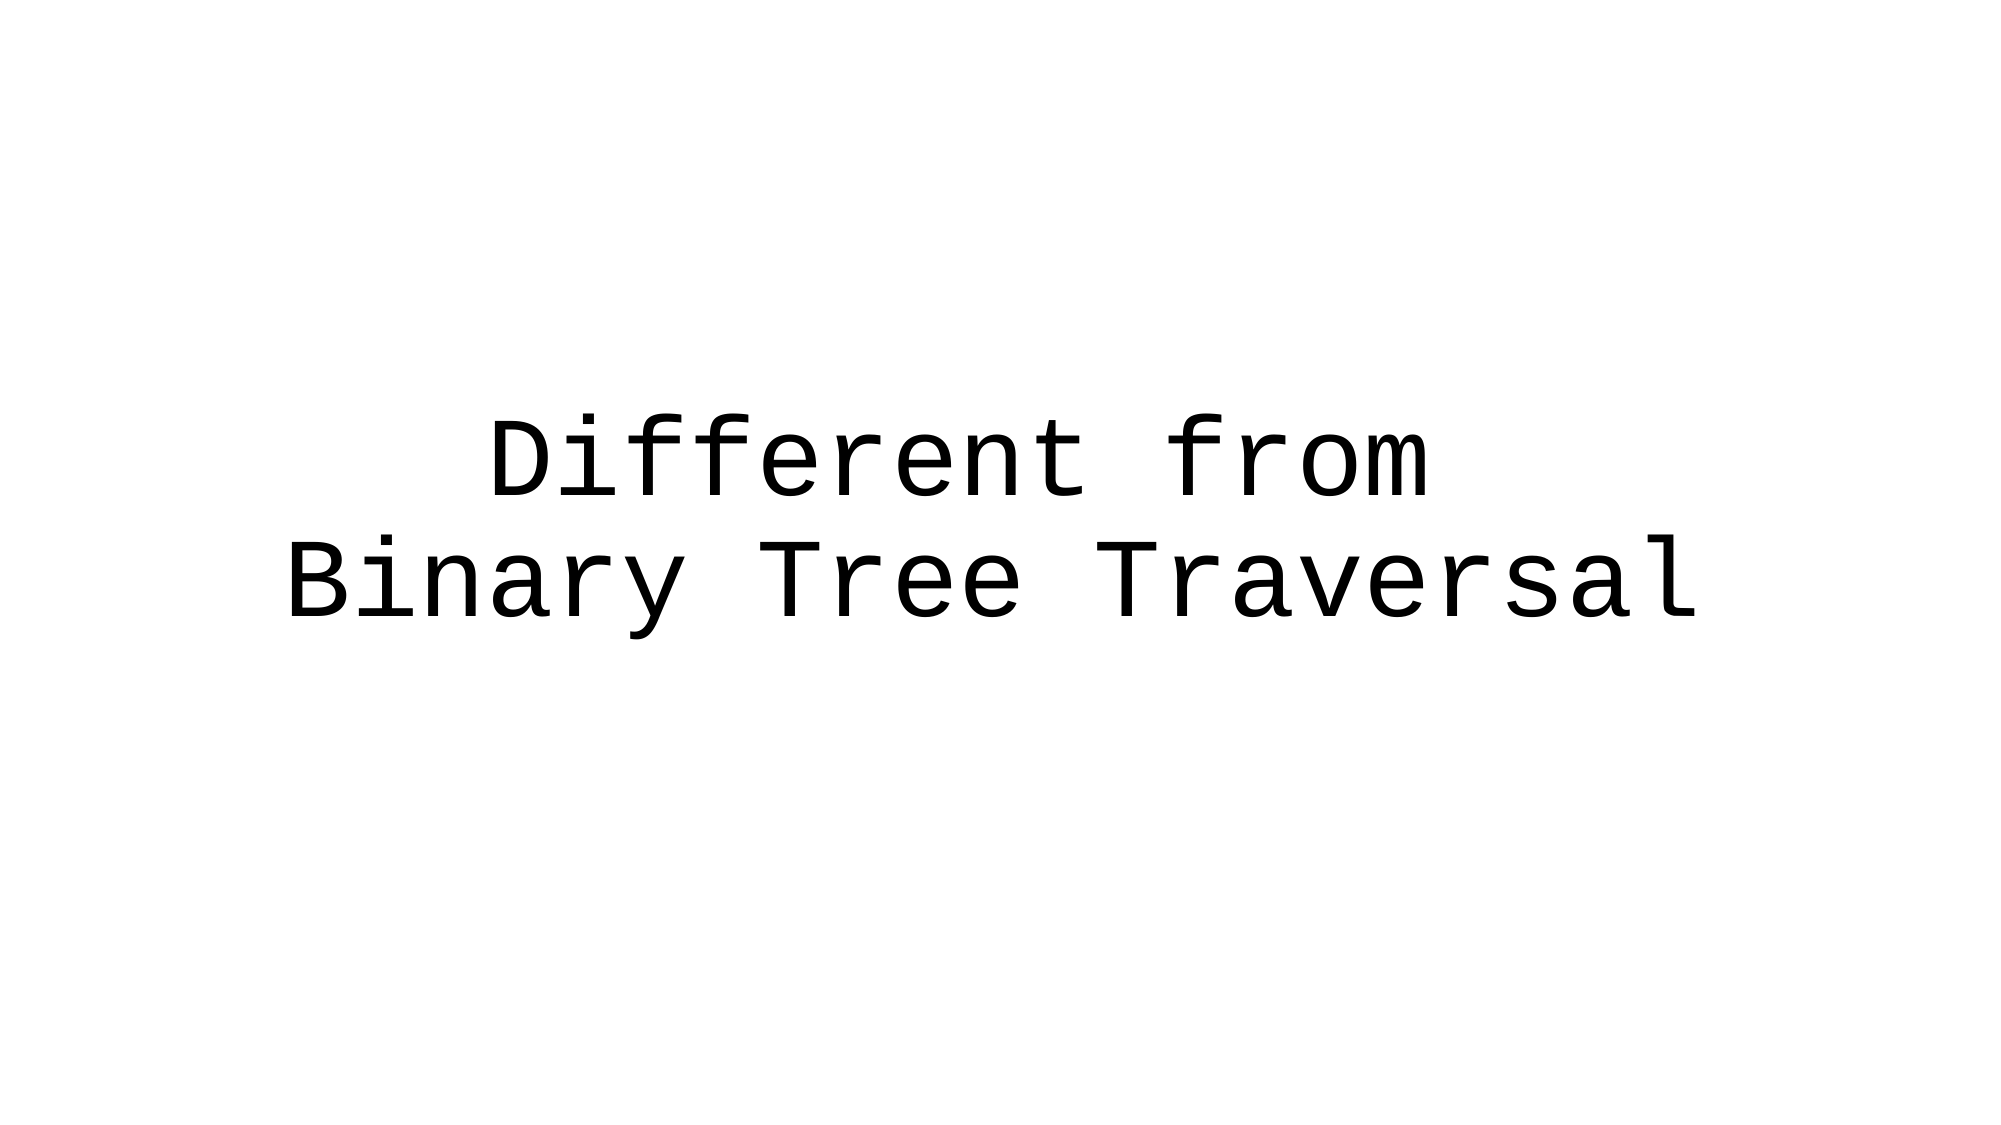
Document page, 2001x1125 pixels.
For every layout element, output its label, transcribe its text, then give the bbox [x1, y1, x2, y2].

title Different from Binary Tree Traversal [246, 361, 1739, 649]
